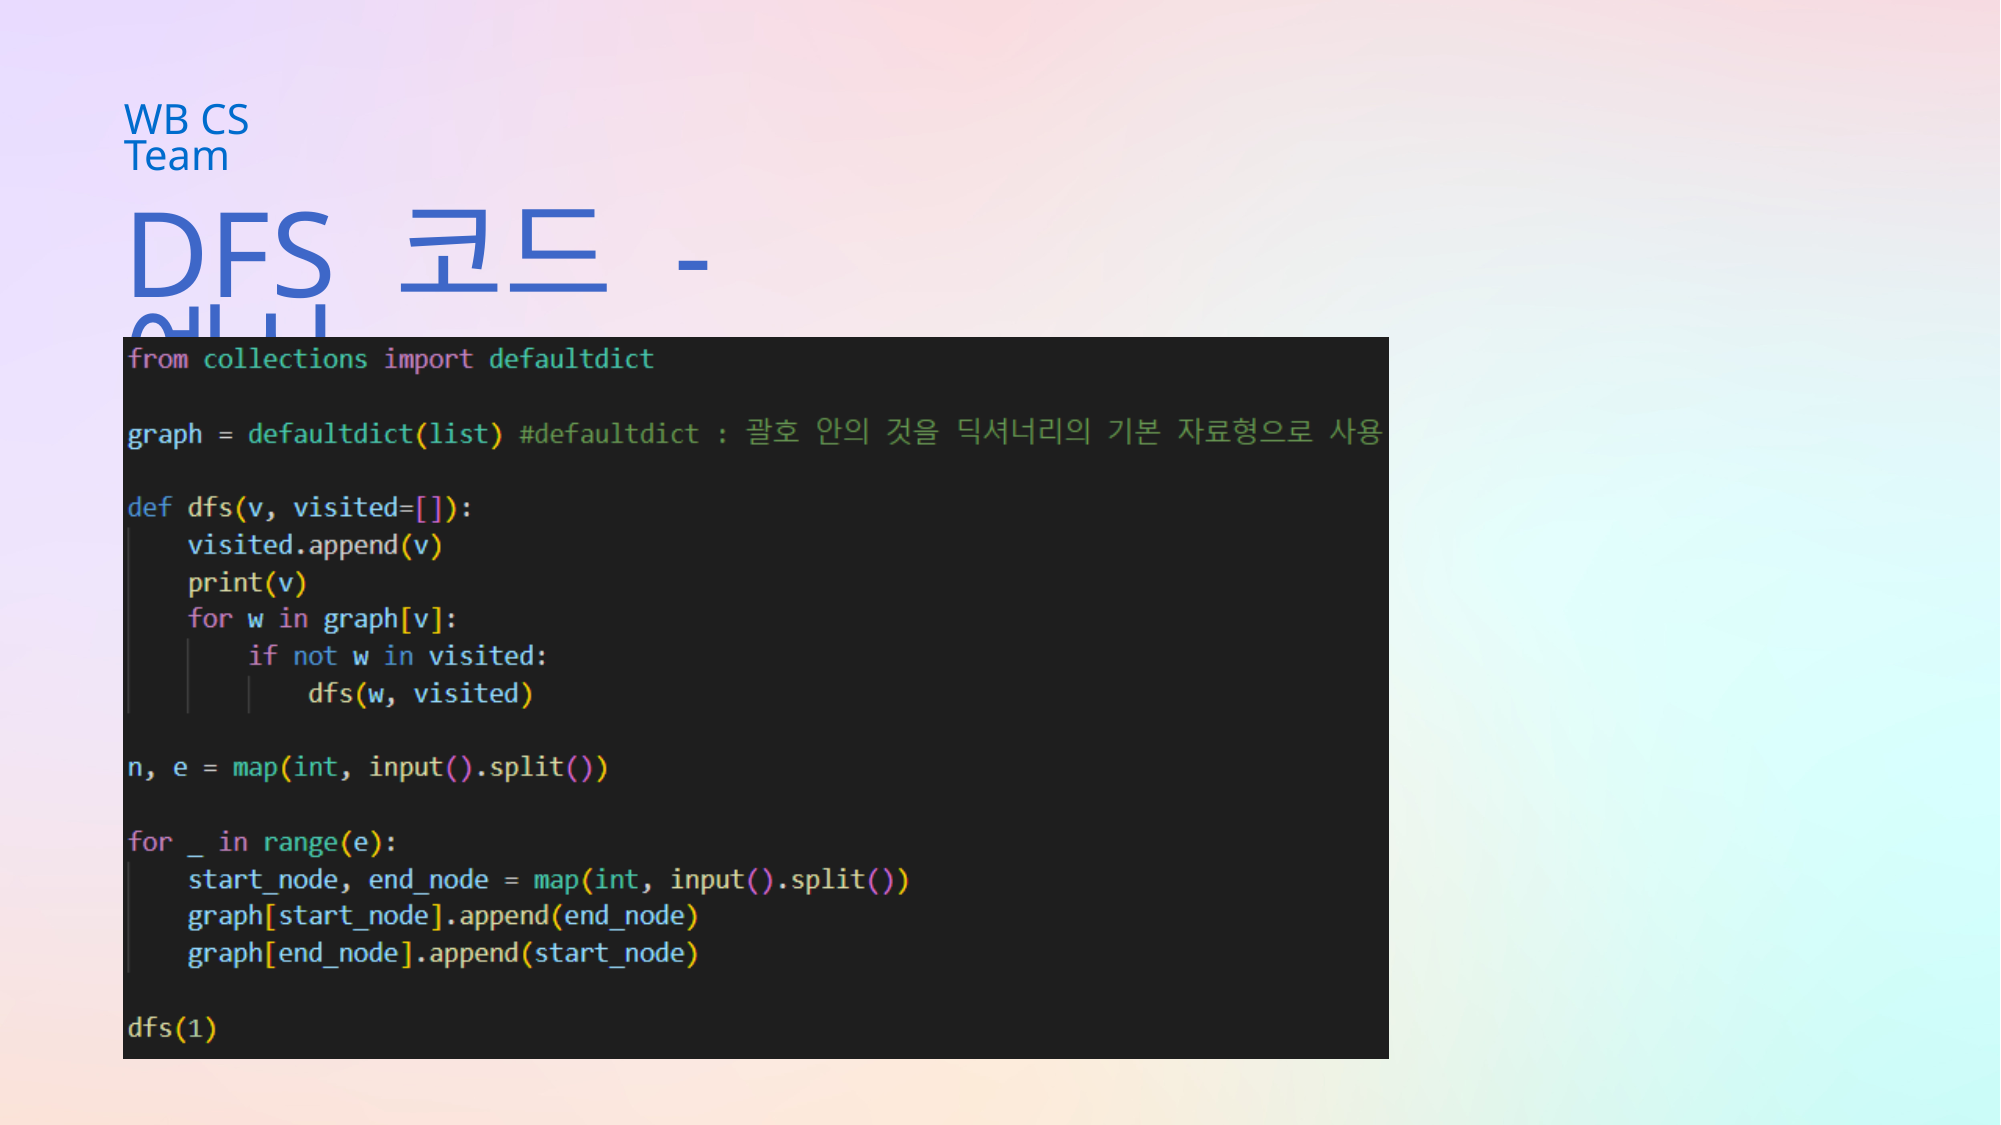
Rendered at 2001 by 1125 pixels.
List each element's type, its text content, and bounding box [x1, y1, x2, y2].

picture [123, 337, 1389, 1060]
text_box DFS 코드 - 예시 [123, 216, 989, 337]
text_box [0, 0, 2000, 1125]
text_box WB CS Team [123, 106, 358, 179]
